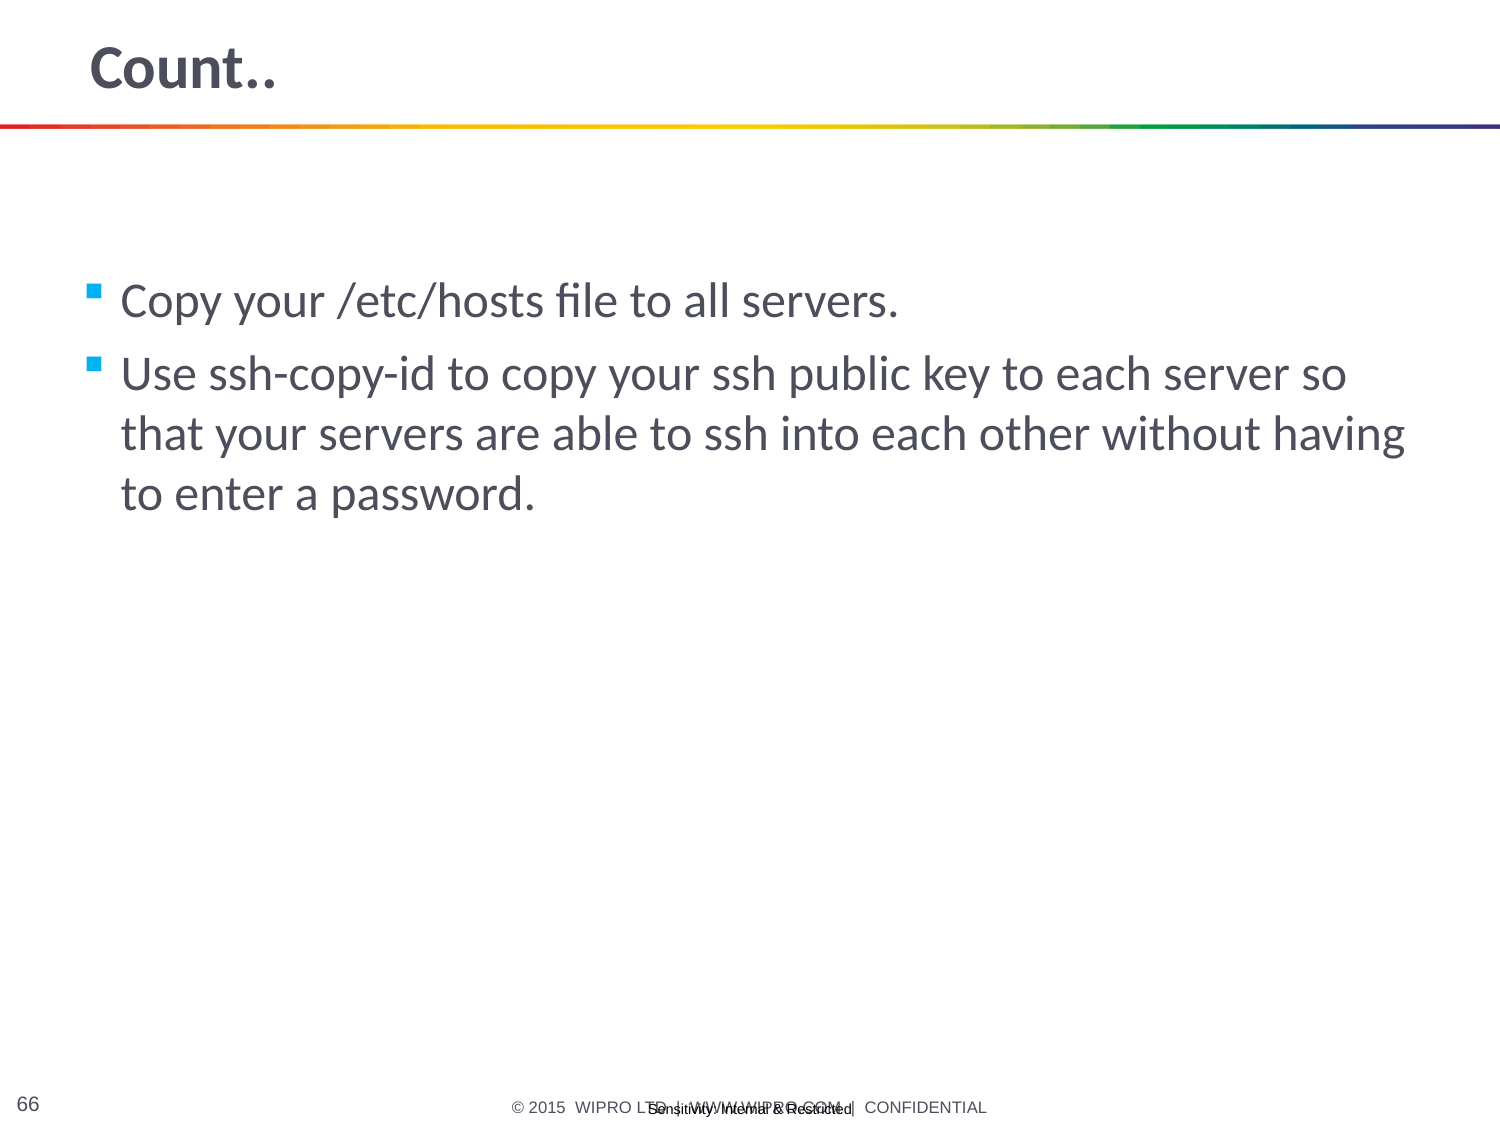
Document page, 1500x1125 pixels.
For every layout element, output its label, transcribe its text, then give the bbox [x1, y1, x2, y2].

list Copy your /etc/hosts file to all servers. Use ssh-copy-id to copy your ssh public key to each server so that your servers are able to ssh into each other without having to enter a password. [75, 187, 1425, 1033]
title Count.. [74, 17, 1426, 109]
